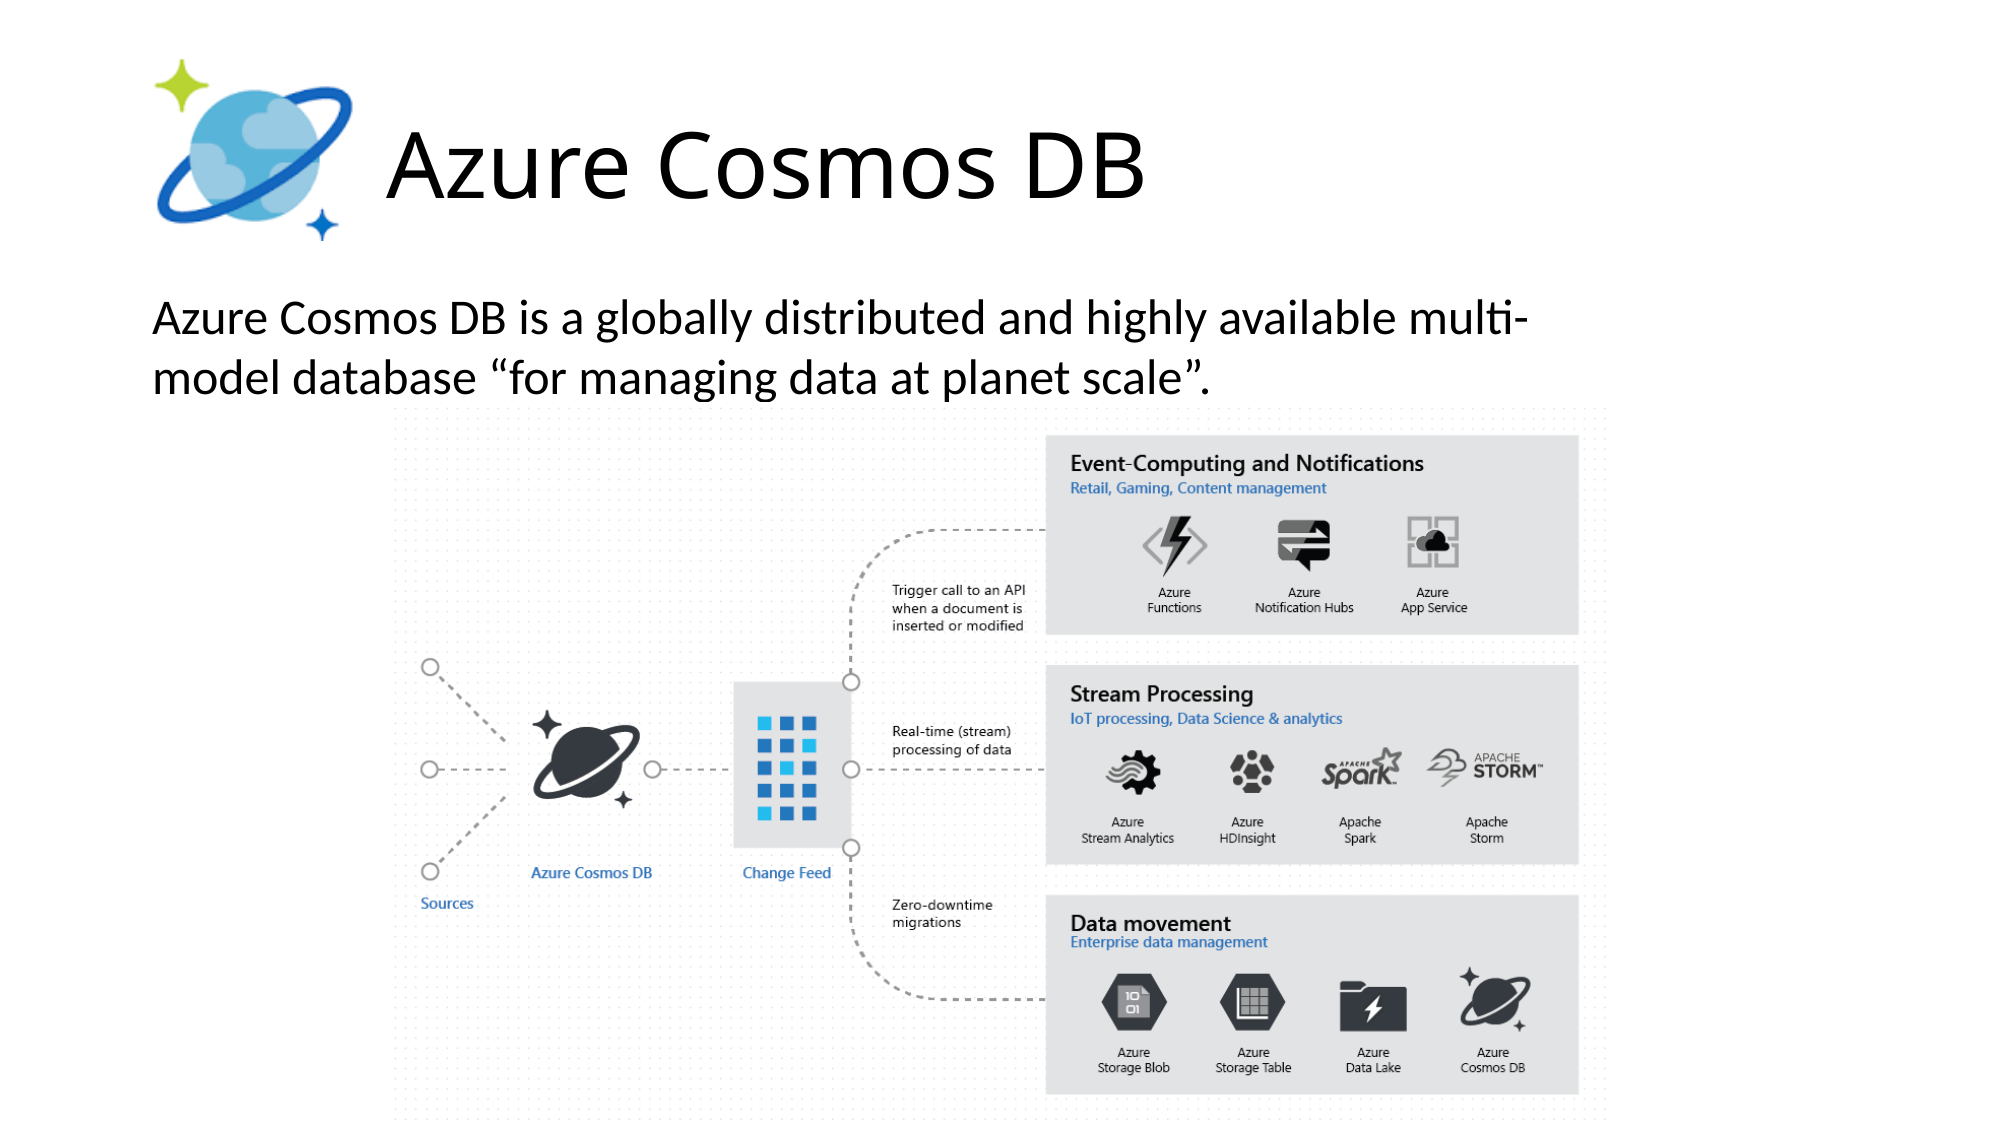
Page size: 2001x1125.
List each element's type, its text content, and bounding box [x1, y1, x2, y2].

text_box Azure Cosmos DB is a globally distributed and highly available multi-model database “for managing data at planet scale”. [137, 277, 1602, 412]
title Azure Cosmos DB [371, 59, 1863, 278]
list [82, 59, 427, 241]
picture [390, 402, 1610, 1125]
